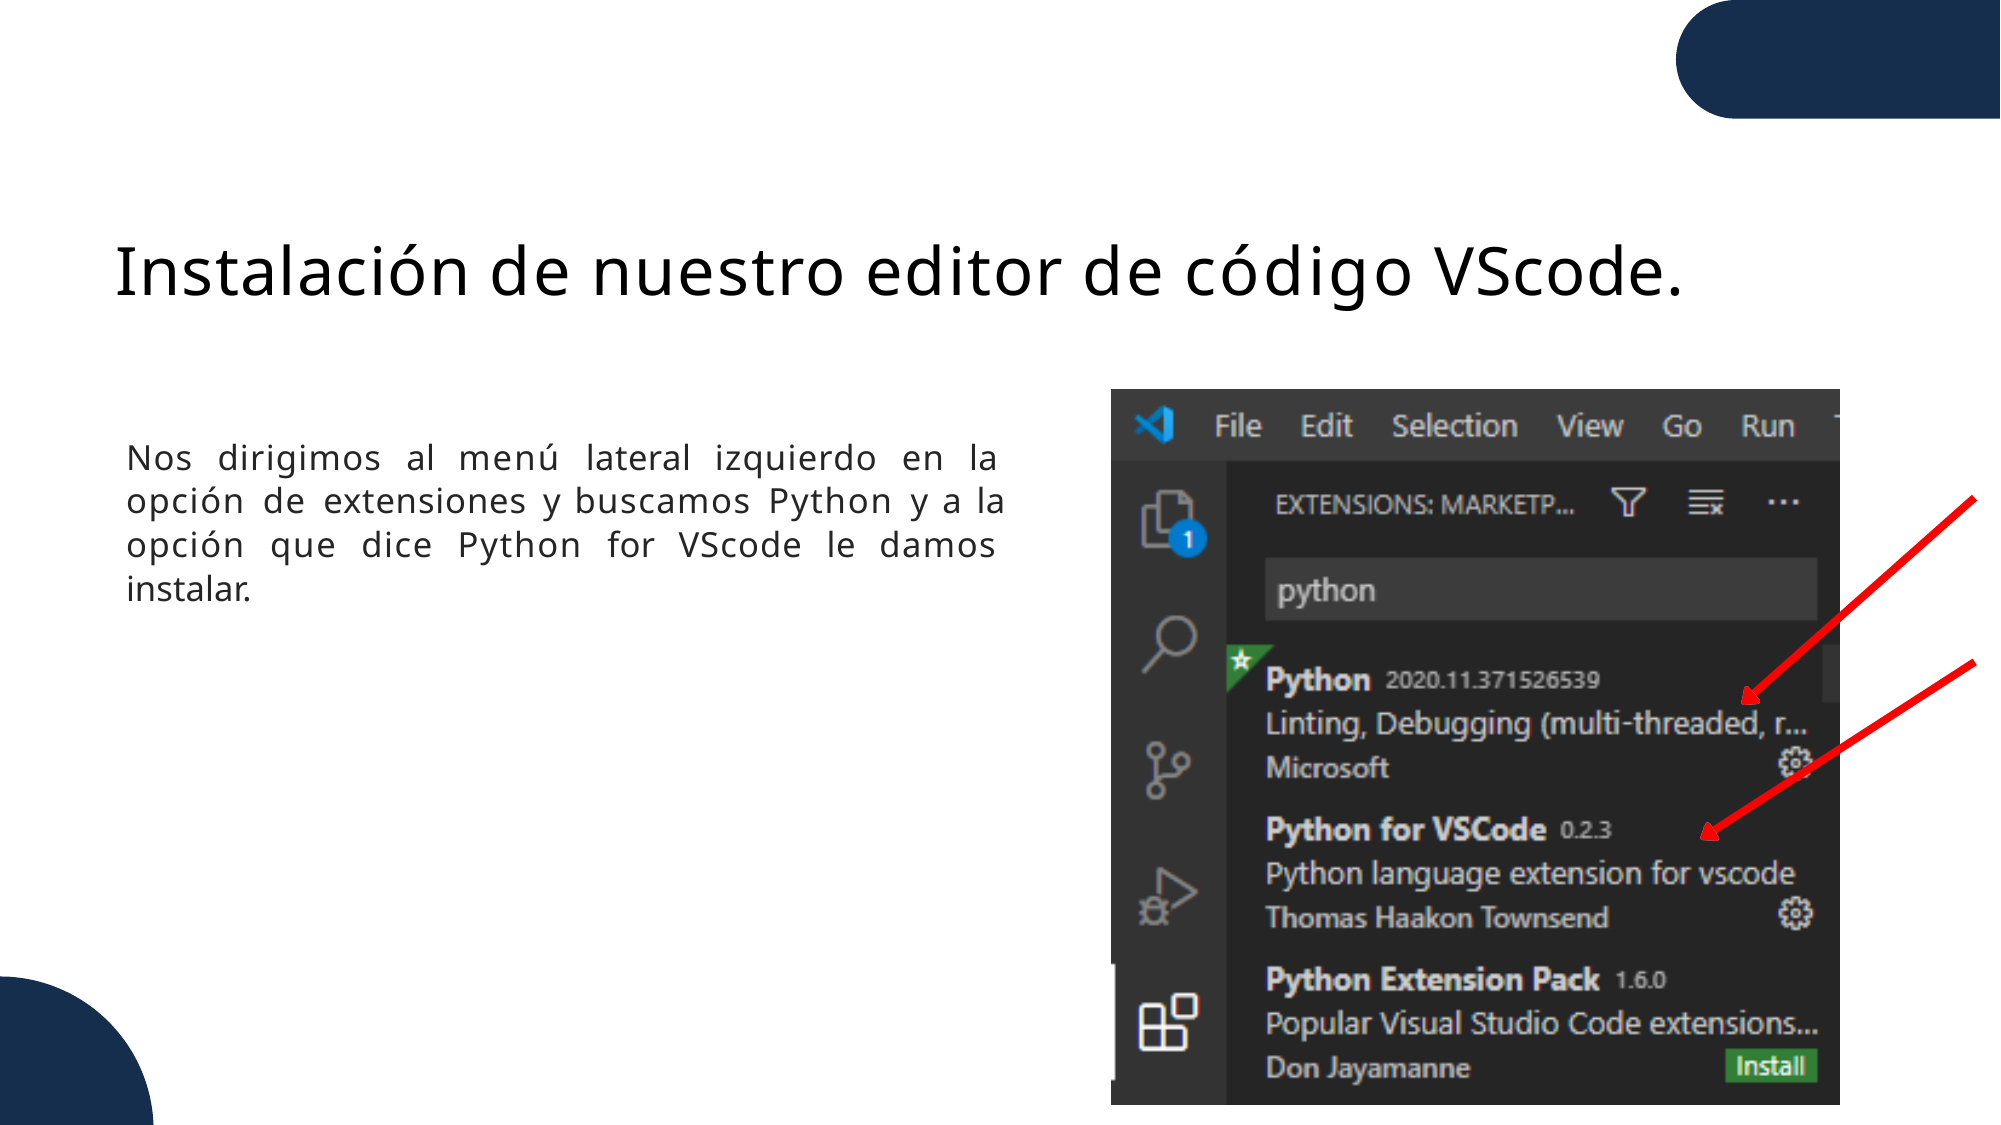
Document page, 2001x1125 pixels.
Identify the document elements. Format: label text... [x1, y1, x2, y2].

text_box [1675, 0, 2000, 119]
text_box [1111, 389, 1978, 1105]
text_box Nos dirigimos al menú lateral izquierdo en la opción de extensiones y buscamos Python y a la opción que dice Python for VScode le damos instalar. [124, 431, 1022, 608]
text_box [0, 976, 154, 1125]
title Instalación de nuestro editor de código VScode. [114, 173, 1780, 363]
